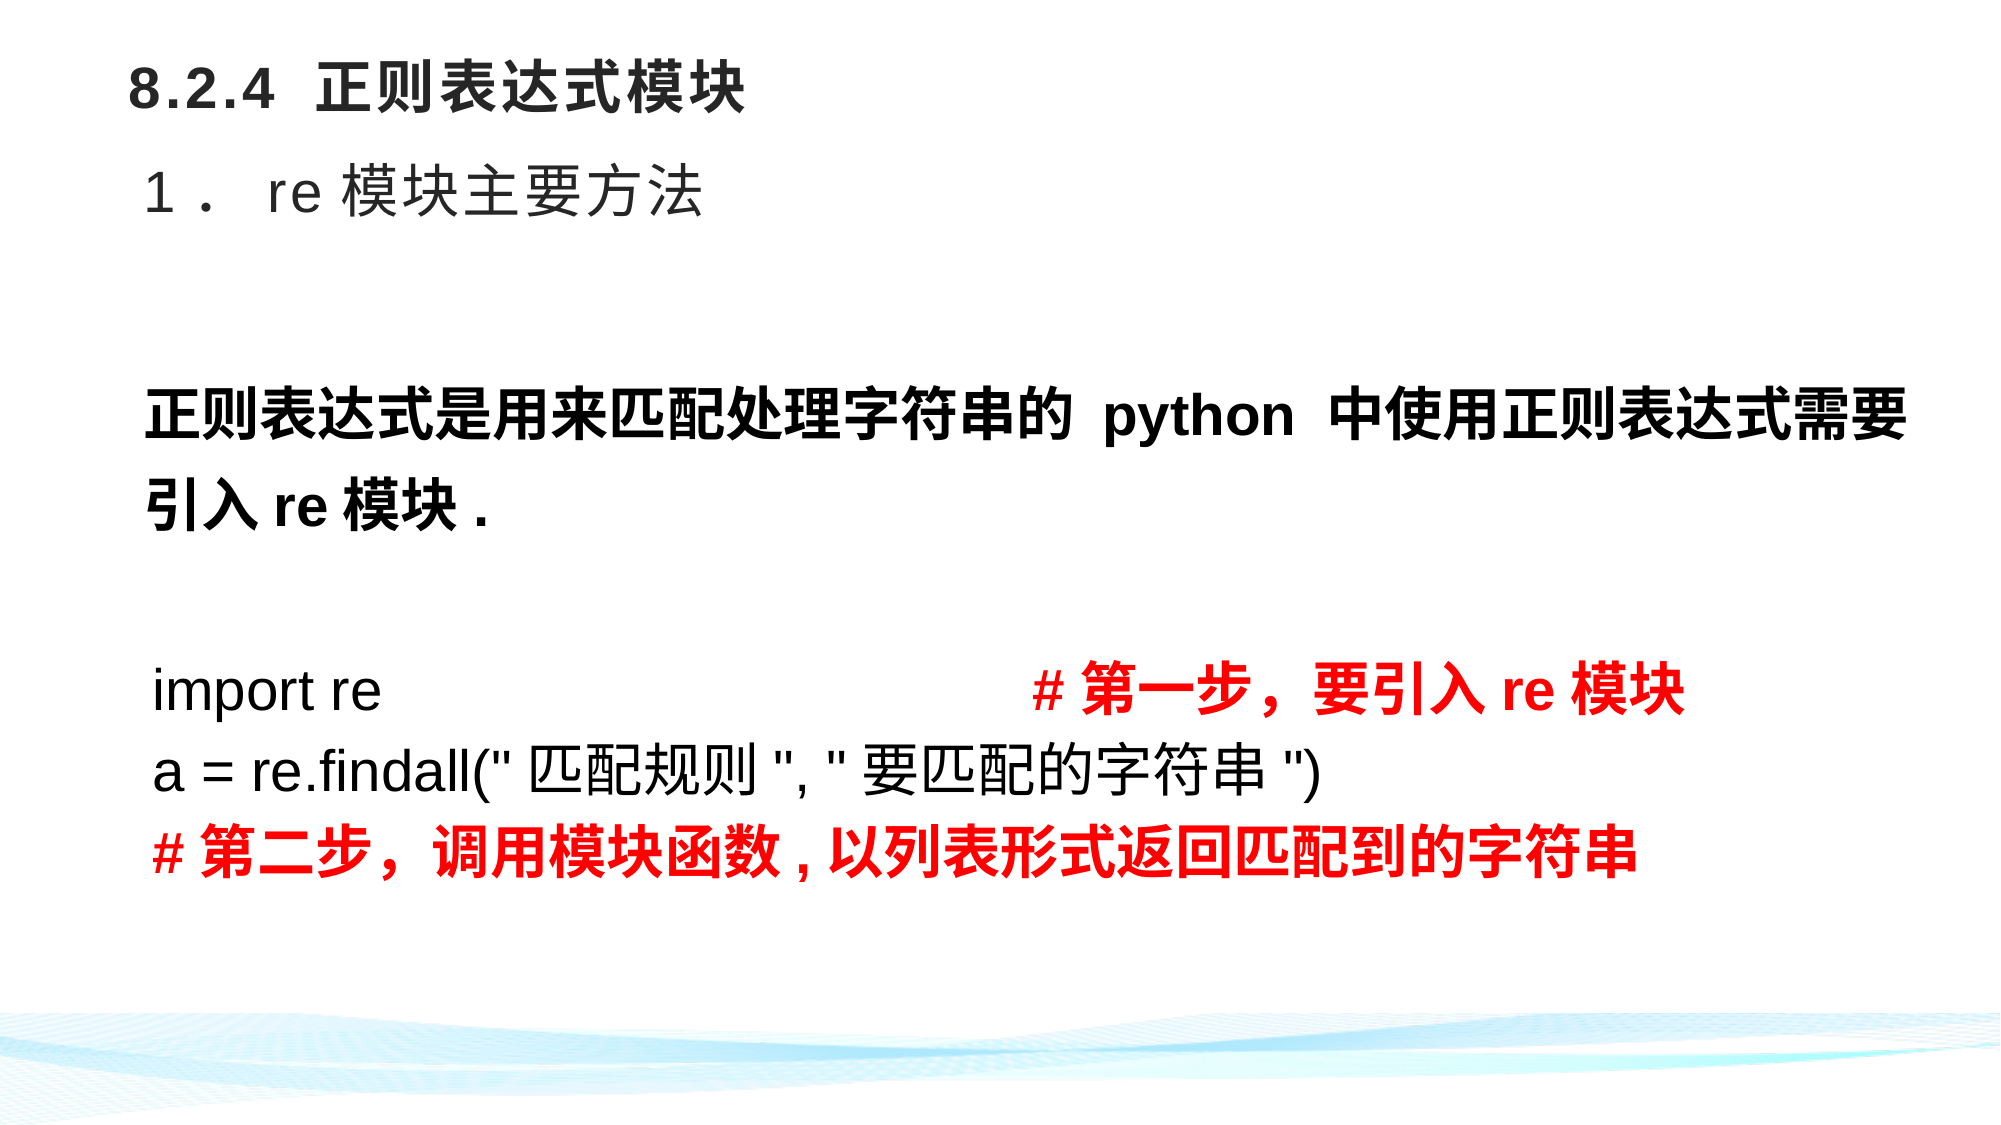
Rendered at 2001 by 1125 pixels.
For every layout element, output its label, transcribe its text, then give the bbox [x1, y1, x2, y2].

title 8.2.4 正则表达式模块 [114, 42, 1895, 161]
list 1．re模块主要方法 正则表达式是用来匹配处理字符串的 python 中使用正则表达式需要引入re模块. import re #第一步，要引入re模块 a = re.findall("匹配规则", "要匹配的字符串") #第二步，调用模块函数,以列表形式返回匹配到的字符串 [128, 125, 1980, 1098]
picture [0, 1013, 2000, 1125]
